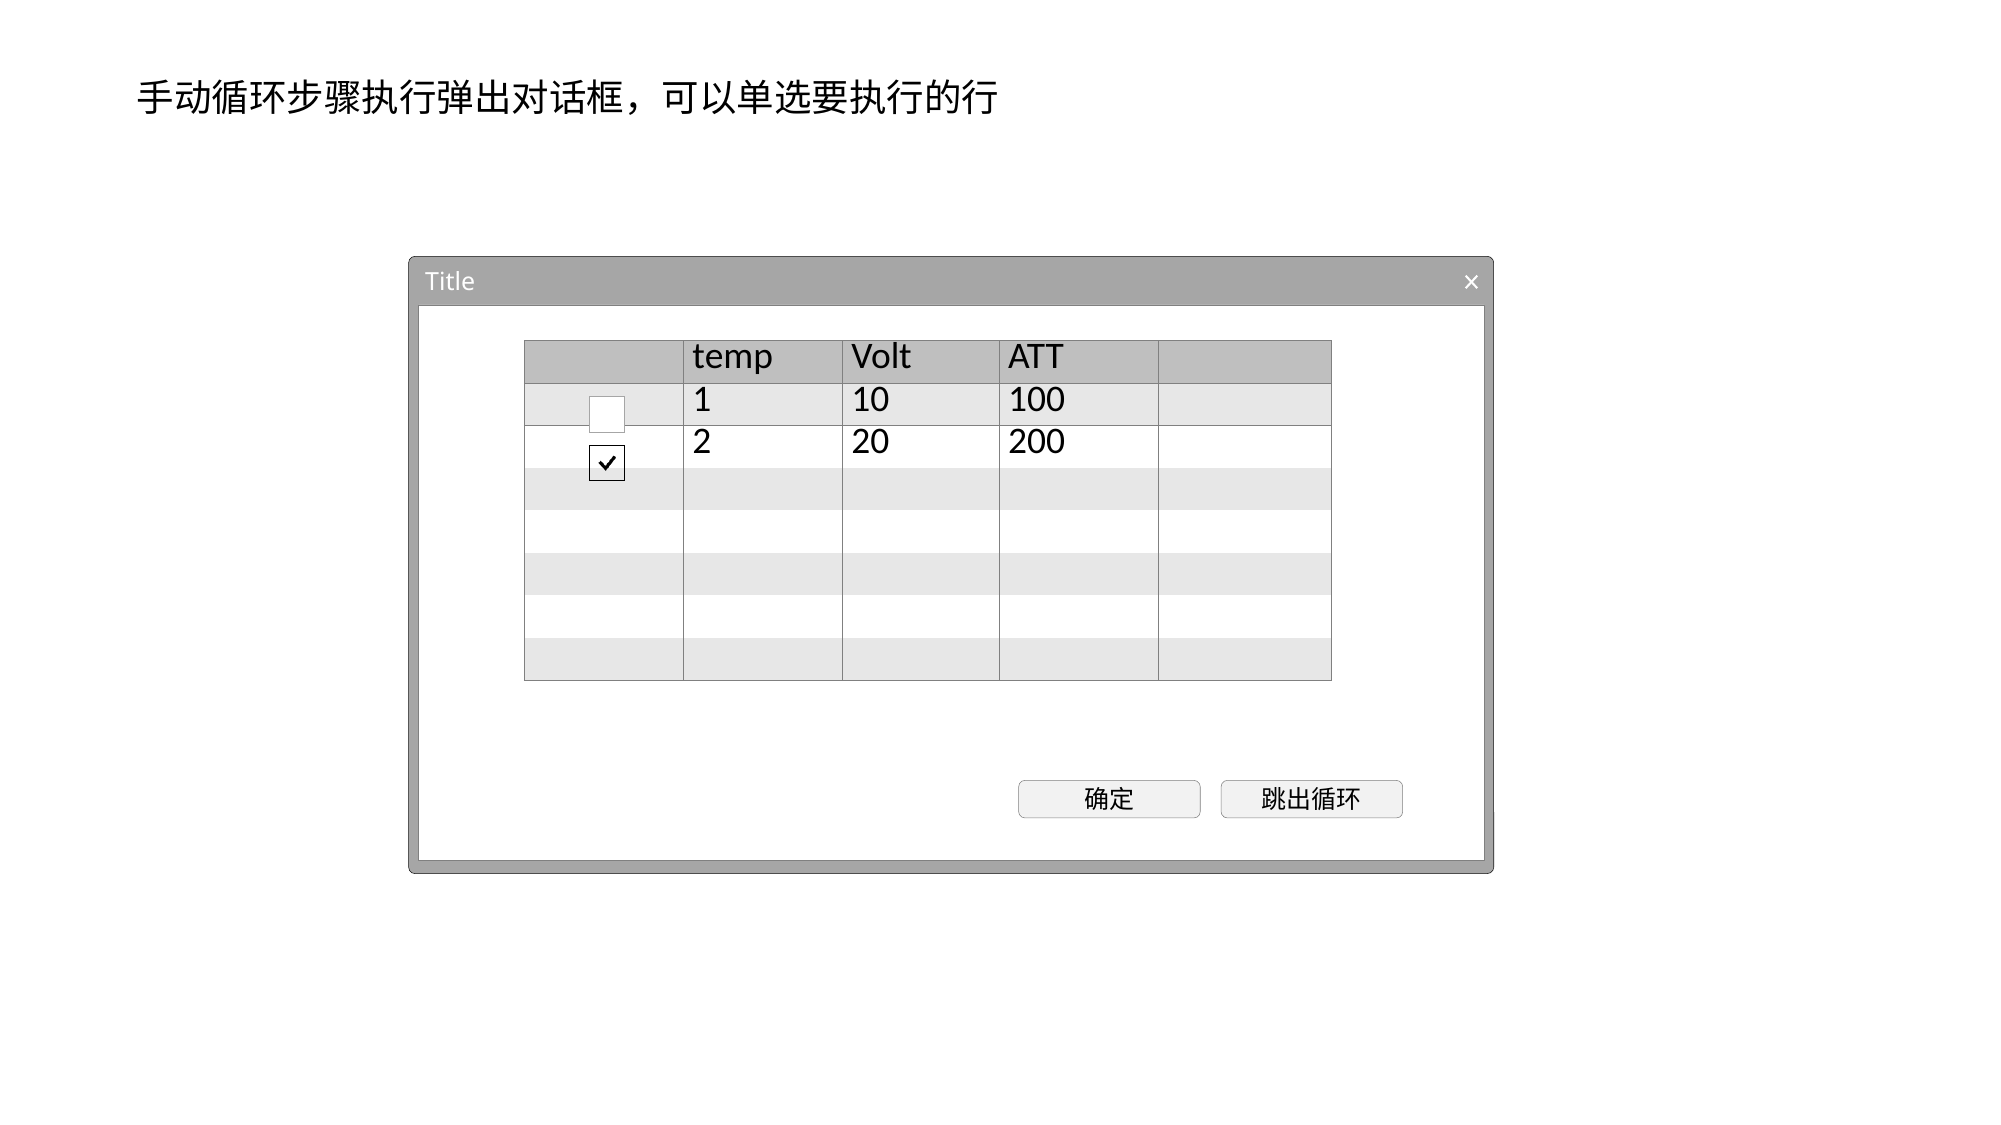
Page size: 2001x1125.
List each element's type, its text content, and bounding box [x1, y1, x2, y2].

picture [589, 445, 625, 481]
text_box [408, 256, 1494, 874]
text_box 手动循环步骤执行弹出对话框，可以单选要执行的行 [122, 66, 1015, 127]
